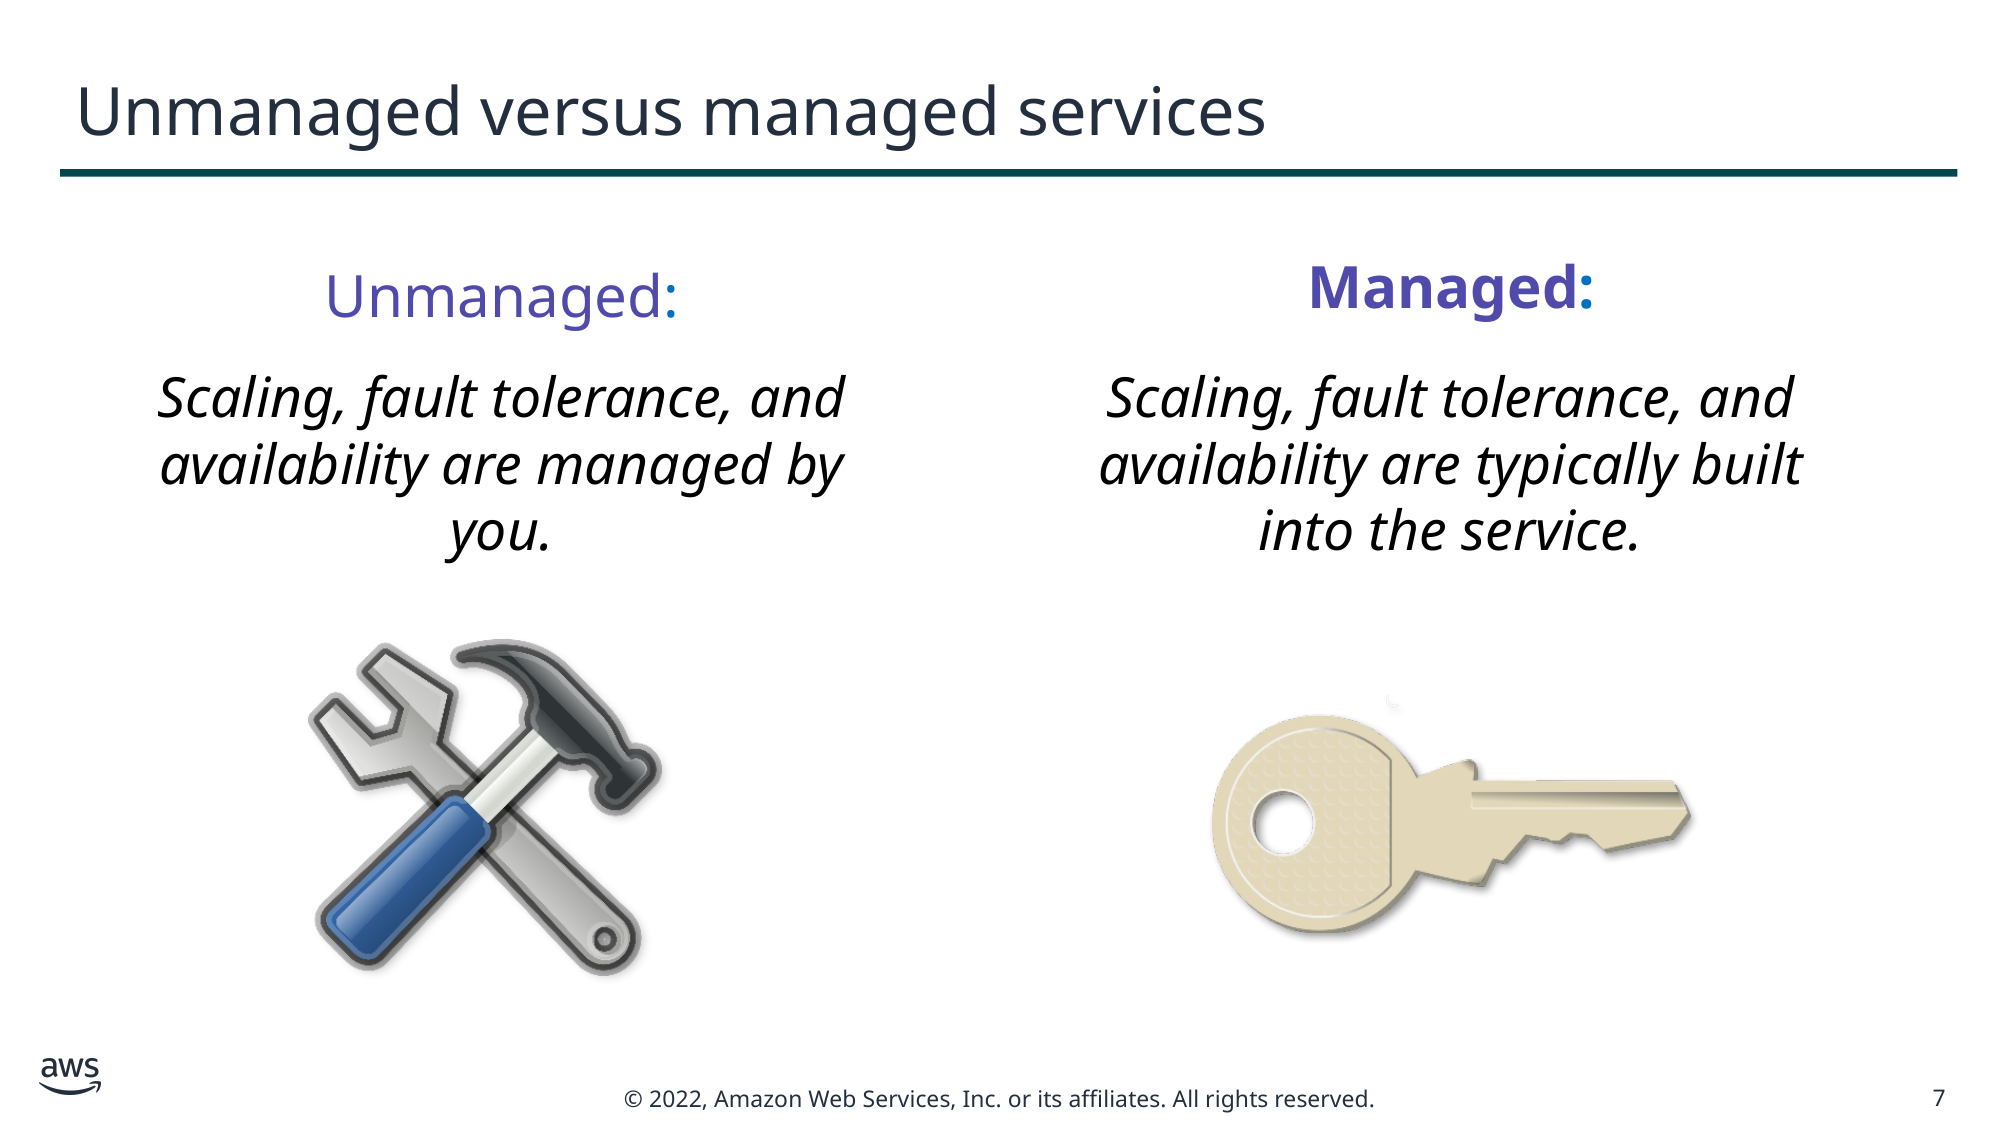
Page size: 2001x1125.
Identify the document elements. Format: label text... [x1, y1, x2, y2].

text_box Scaling, fault tolerance, and availability are typically built into the service. [1078, 352, 1825, 580]
picture [39, 1058, 101, 1095]
text_box Managed: [1250, 250, 1653, 348]
picture [1211, 694, 1691, 934]
list Unmanaged: [301, 251, 702, 352]
text_box Scaling, fault tolerance, and availability are managed by you. [128, 352, 875, 580]
picture [308, 639, 662, 976]
slide_number 7 [1881, 1077, 1961, 1121]
title Unmanaged versus managed services [60, 49, 1958, 170]
